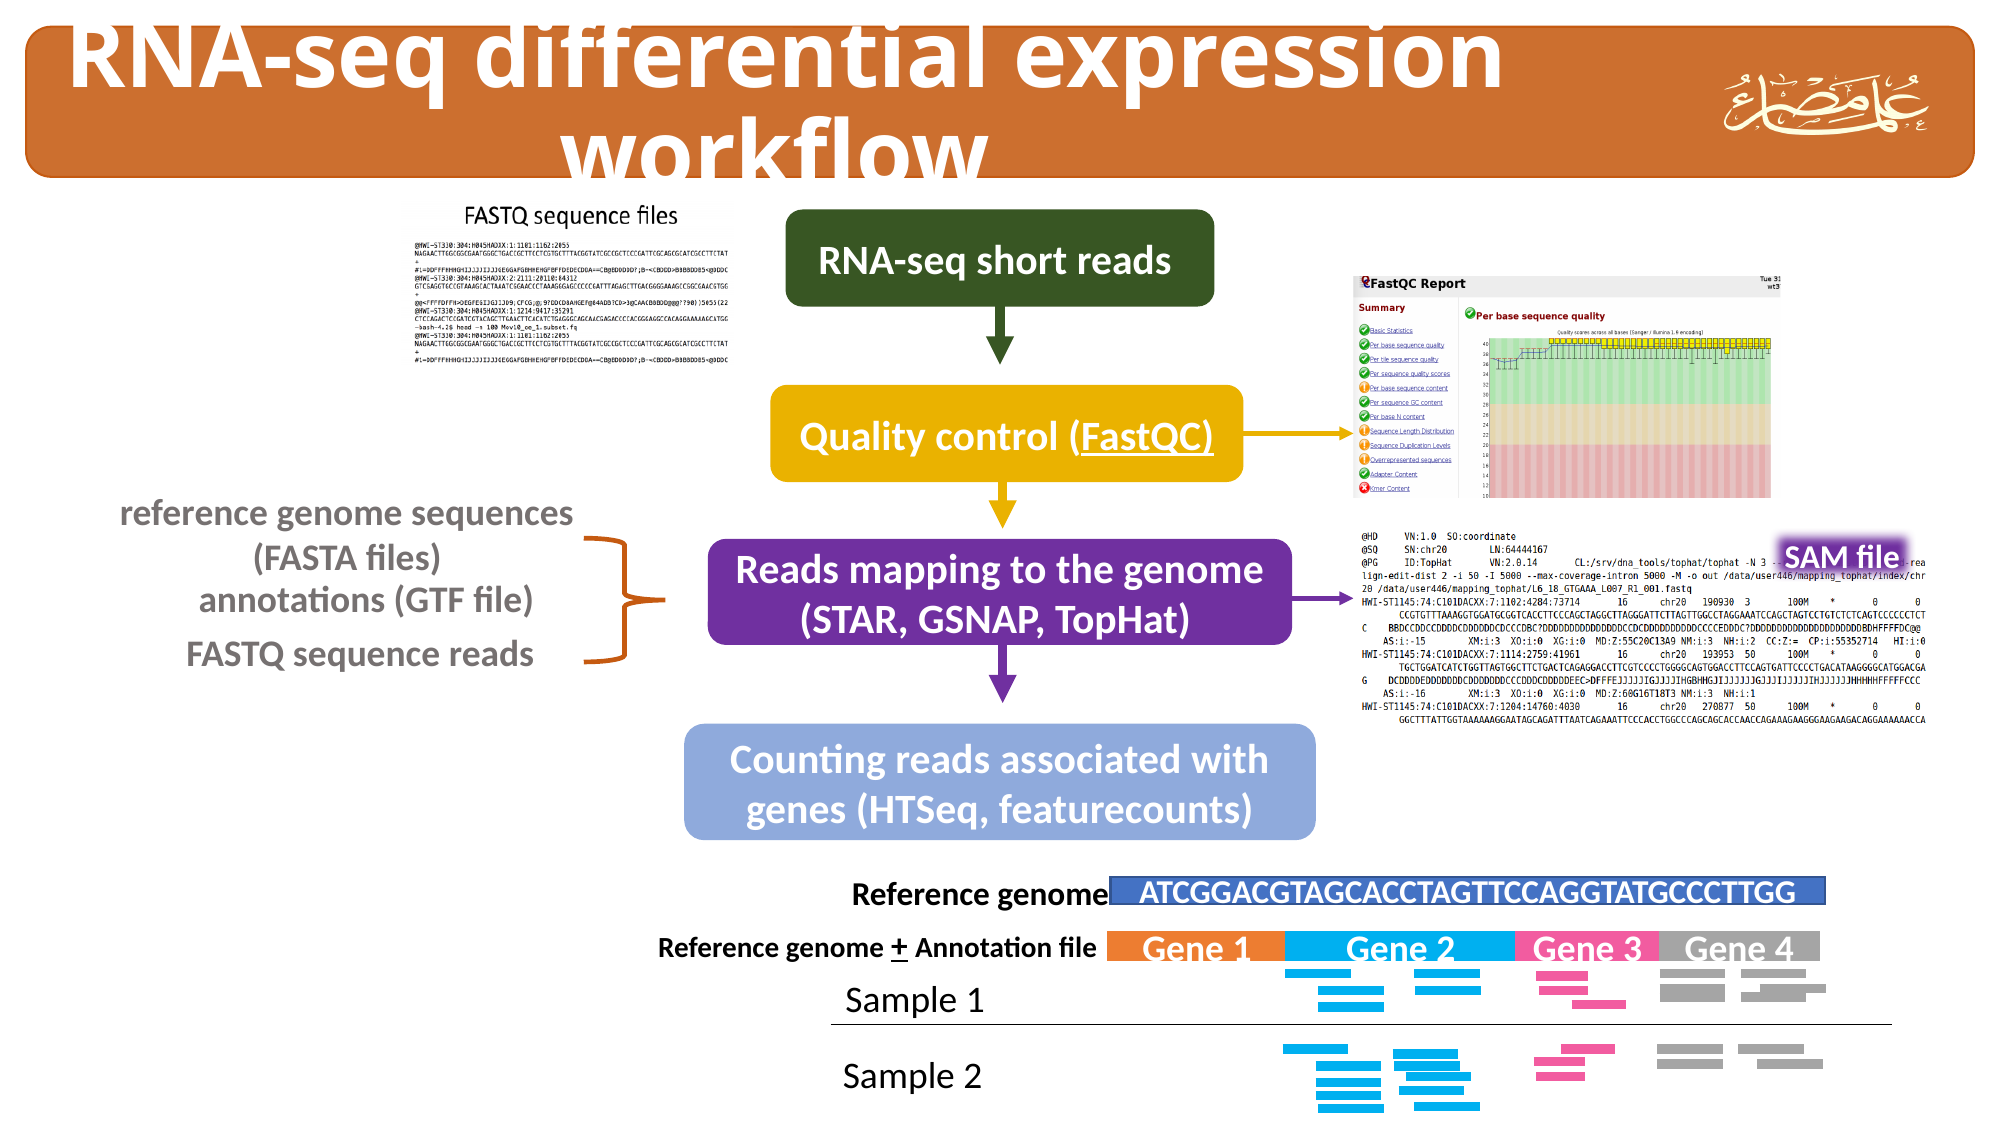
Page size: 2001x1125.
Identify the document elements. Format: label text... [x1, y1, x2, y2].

text_box Reads mapping to the genome (STAR, GSNAP, TopHat) [707, 538, 1293, 645]
picture [1716, 70, 1934, 137]
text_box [630, 864, 1893, 1109]
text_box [83, 480, 666, 683]
title RNA-seq differential expression workflow [0, 0, 1700, 216]
picture [1353, 276, 1781, 498]
text_box Counting reads associated with genes (HTSeq, featurecounts) [684, 723, 1316, 841]
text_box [1353, 527, 1935, 729]
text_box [786, 210, 1214, 365]
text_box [771, 385, 1243, 529]
text_box [1700, 25, 1975, 178]
picture [401, 197, 734, 365]
